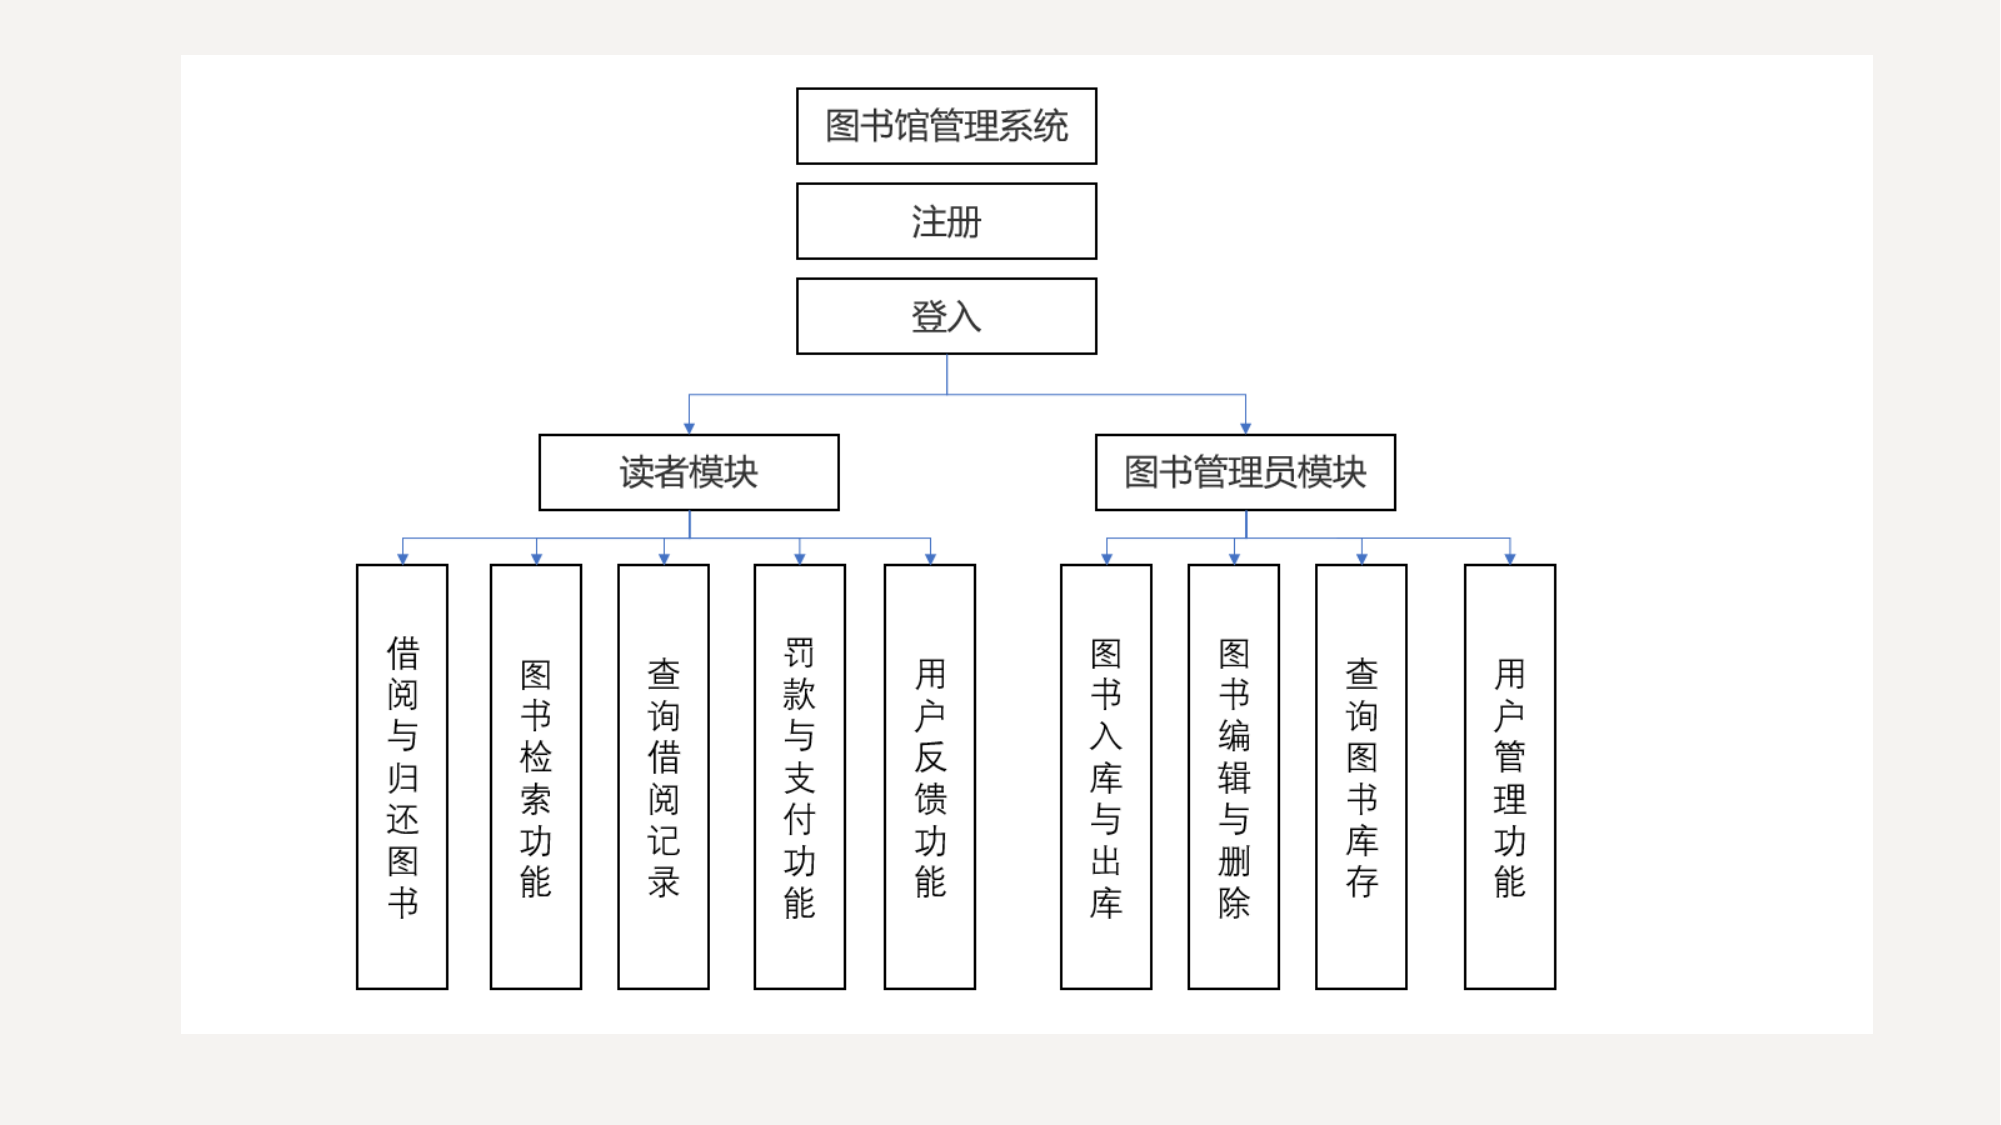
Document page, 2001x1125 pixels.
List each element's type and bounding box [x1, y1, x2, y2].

picture [181, 55, 1873, 1035]
